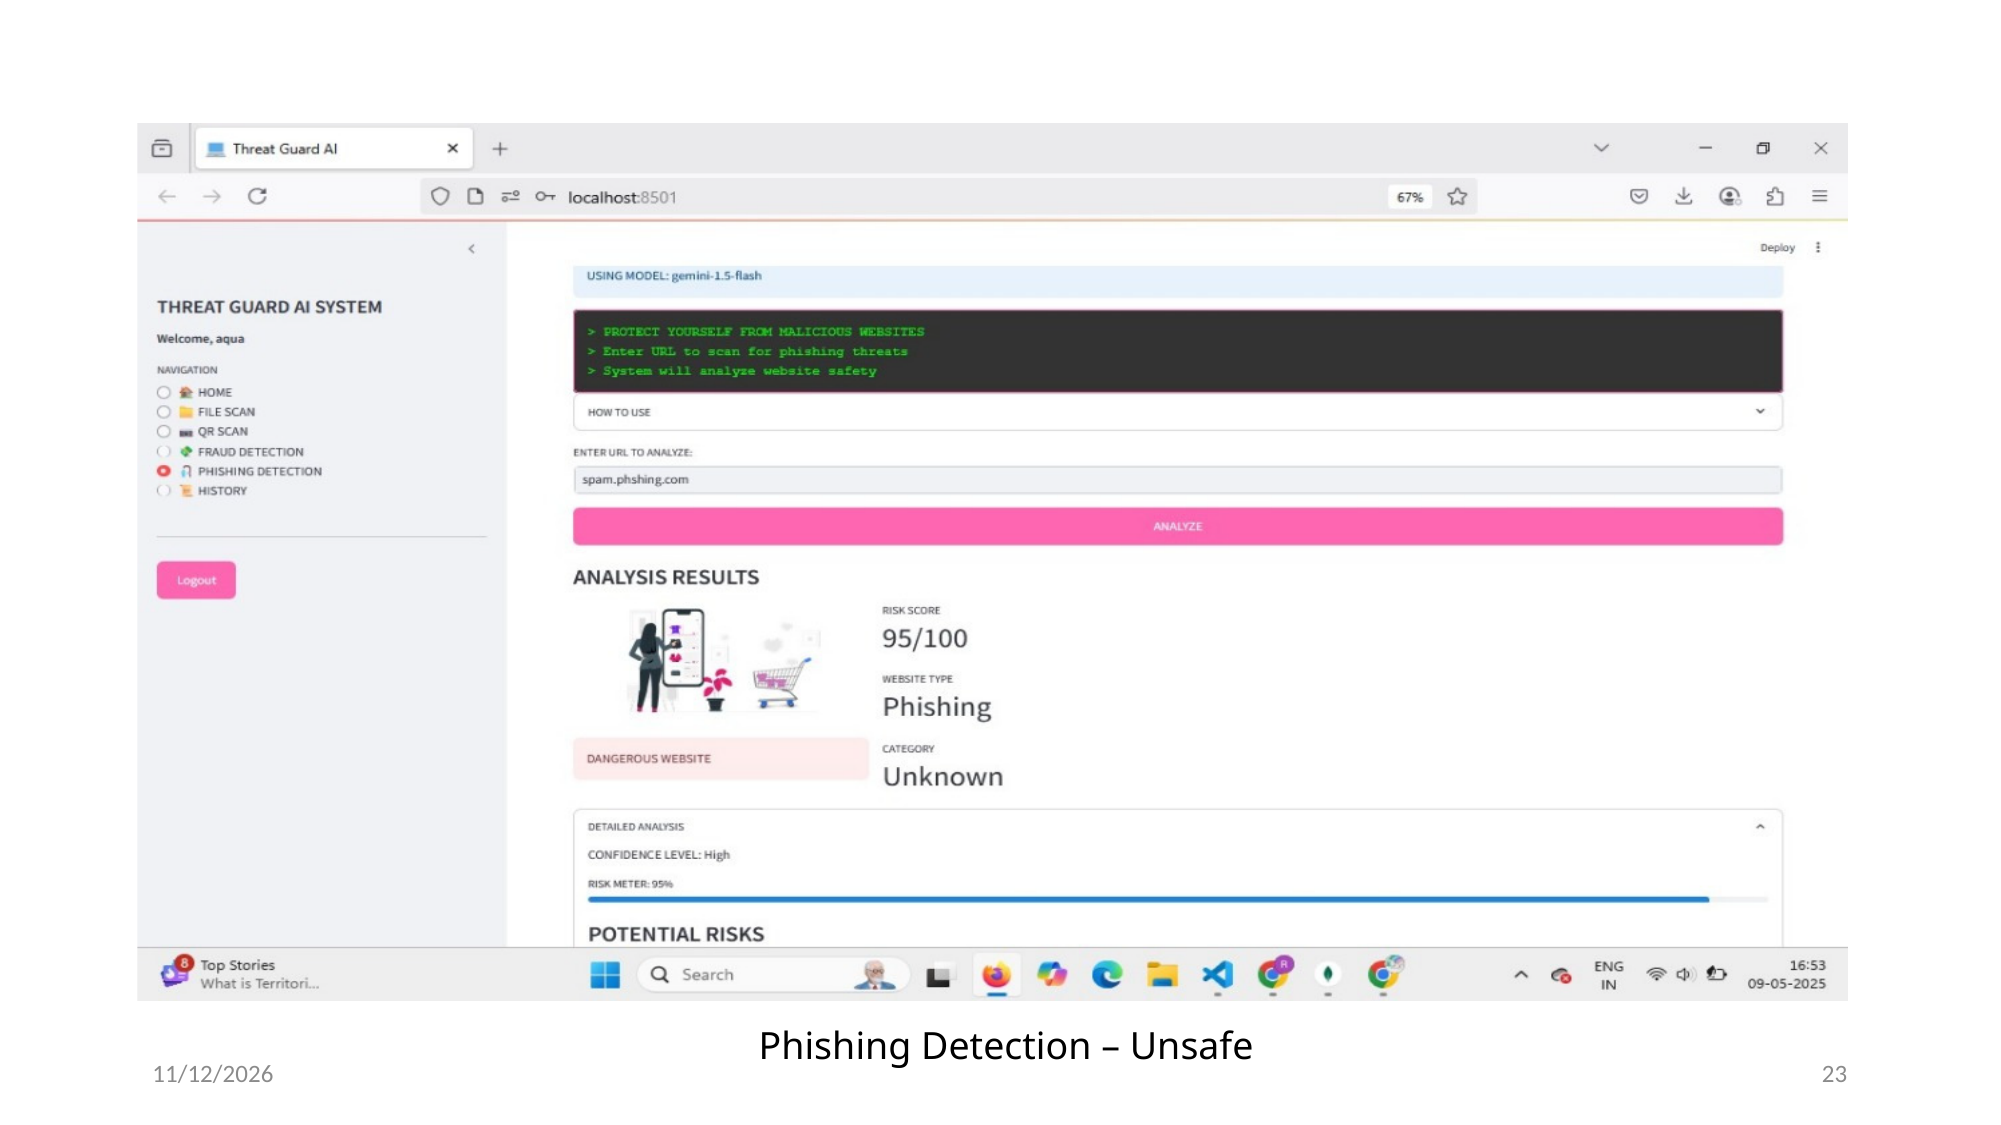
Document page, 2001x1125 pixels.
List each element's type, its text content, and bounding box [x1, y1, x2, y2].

picture [137, 123, 1848, 1001]
slide_number 23 [1412, 1042, 1863, 1103]
text_box Phishing Detection – Unsafe [743, 1014, 1319, 1075]
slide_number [137, 1042, 588, 1103]
